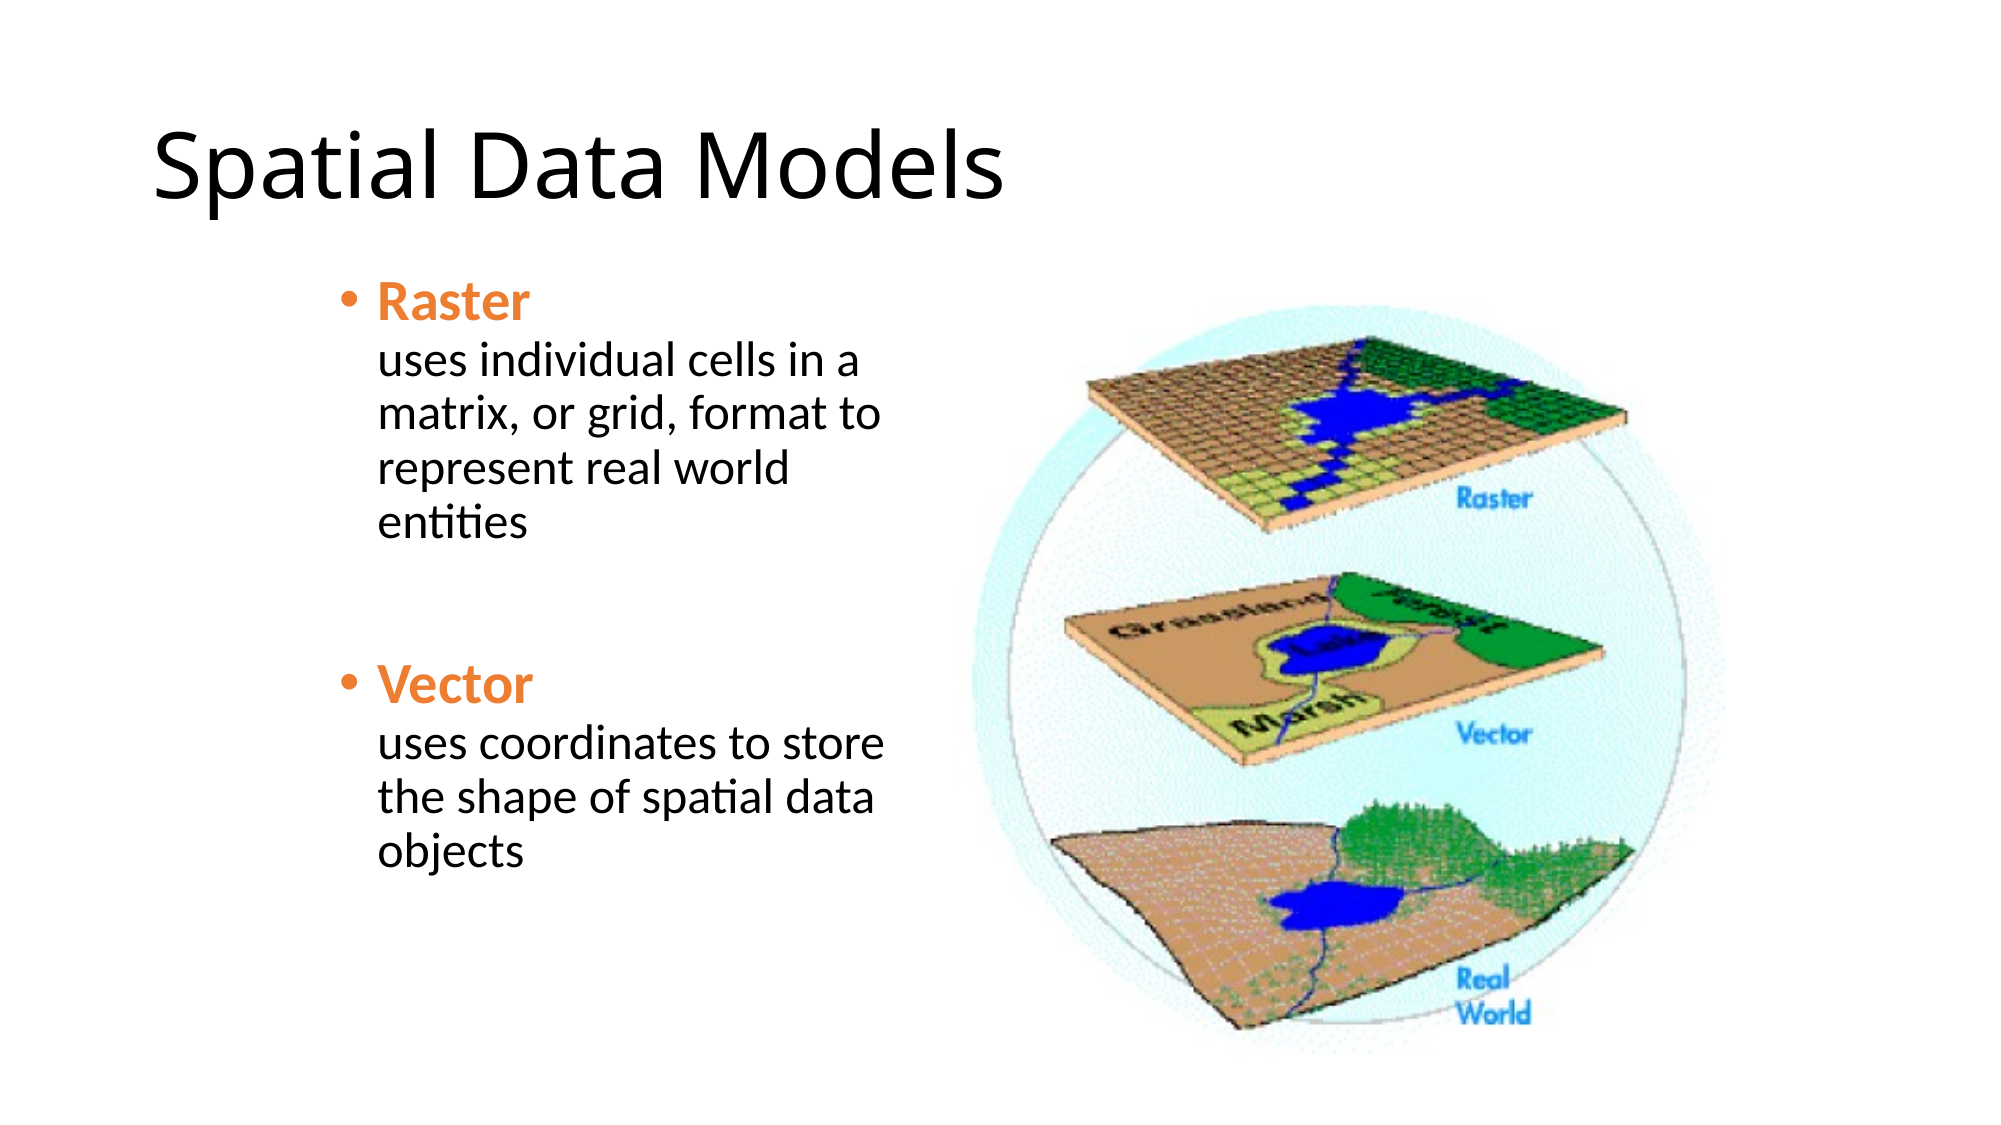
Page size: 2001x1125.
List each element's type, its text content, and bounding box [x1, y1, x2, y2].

list Raster uses individual cells in a matrix, or grid, format to represent real world entities Vector uses coordinates to store the shape of spatial data objects [324, 262, 948, 1005]
picture [954, 274, 1725, 1085]
title Spatial Data Models [137, 59, 1863, 278]
